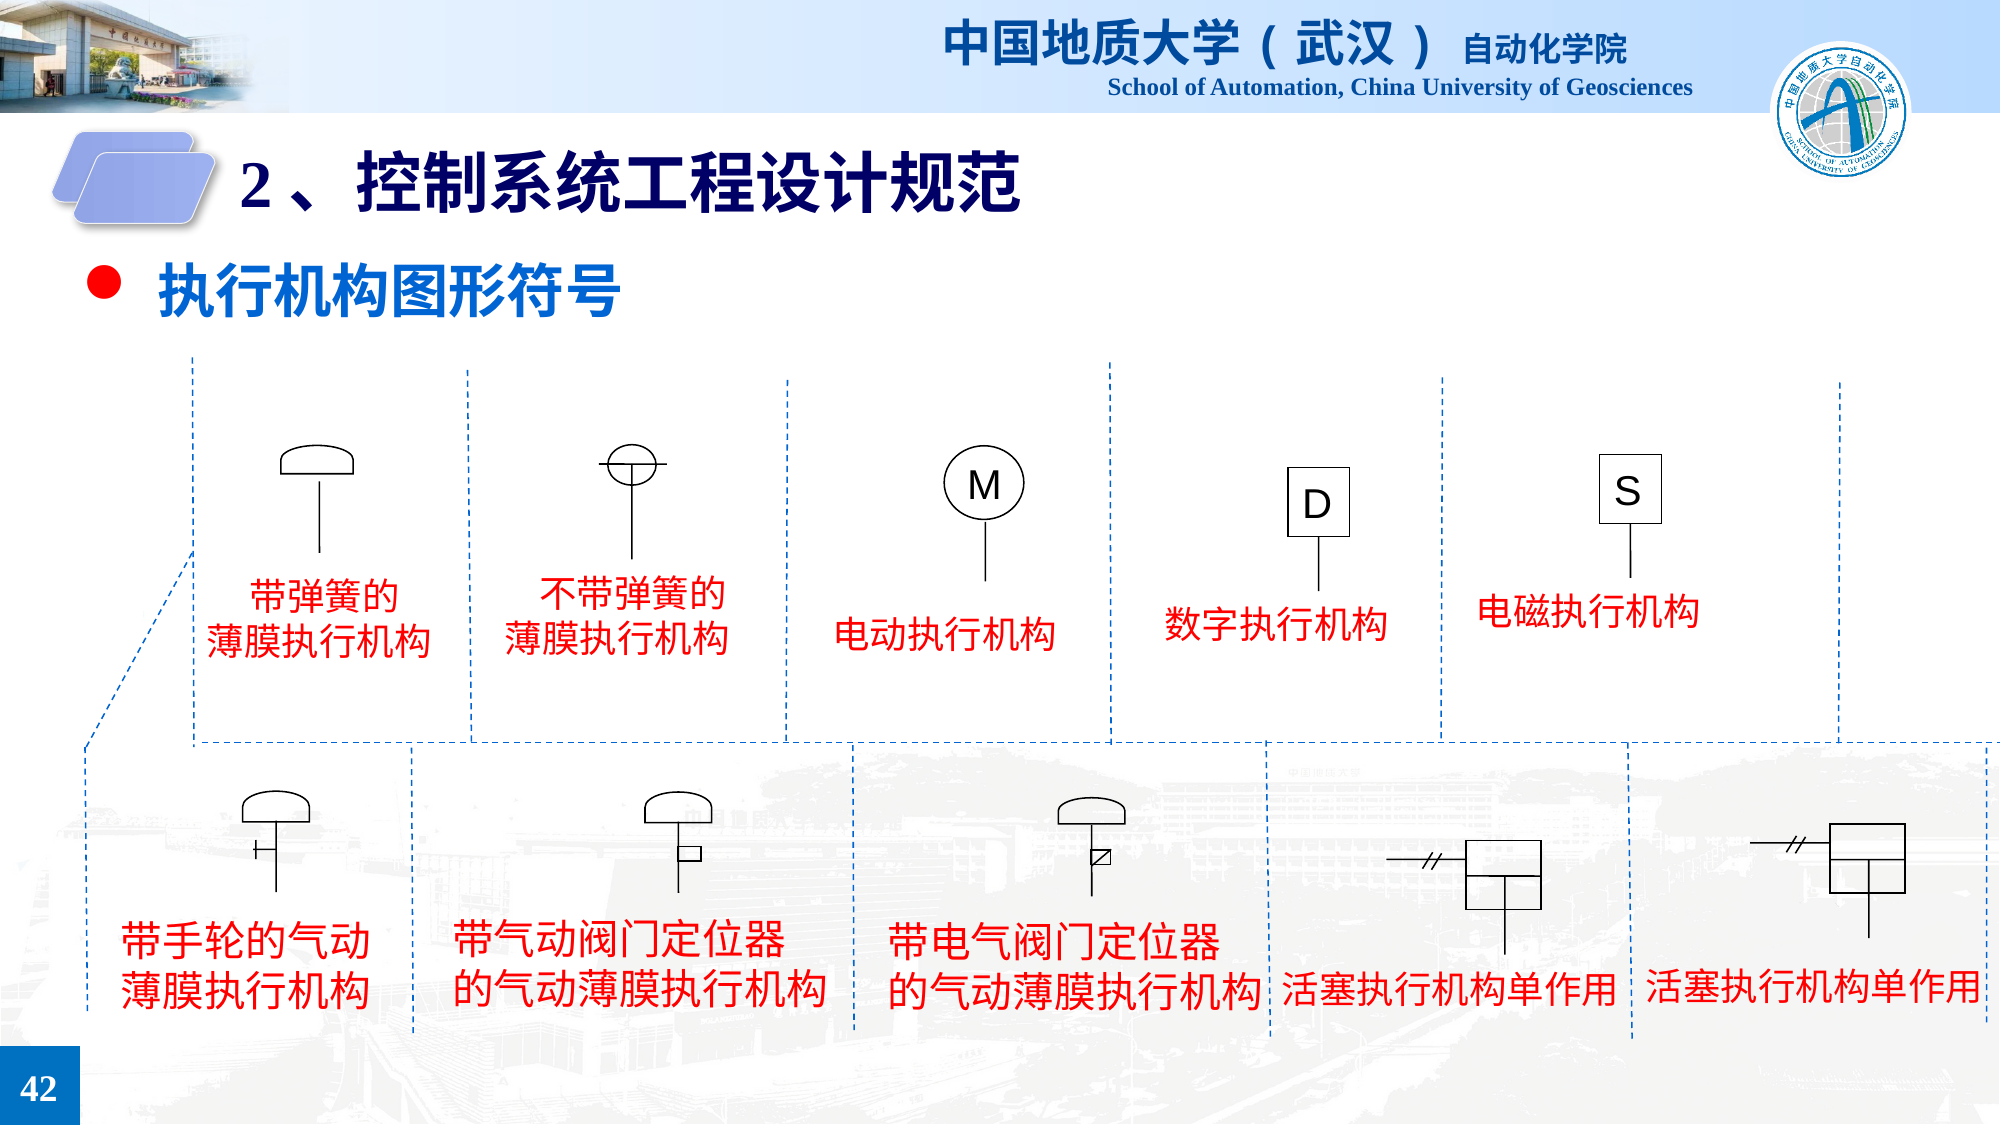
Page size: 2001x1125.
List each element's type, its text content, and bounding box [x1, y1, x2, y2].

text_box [1264, 840, 1637, 1033]
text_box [490, 444, 1095, 669]
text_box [437, 792, 1014, 1022]
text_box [1147, 467, 1406, 669]
picture [0, 0, 289, 113]
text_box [104, 792, 388, 1024]
text_box 2、控制系统工程设计规范 [224, 133, 1907, 228]
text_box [872, 796, 1370, 1025]
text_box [1459, 454, 1718, 656]
text_box 执行机构图形符号 [67, 247, 1068, 332]
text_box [802, 445, 1070, 665]
picture [1775, 45, 1907, 133]
text_box 42 [0, 1047, 78, 1125]
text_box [190, 445, 449, 700]
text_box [1628, 823, 2000, 1016]
